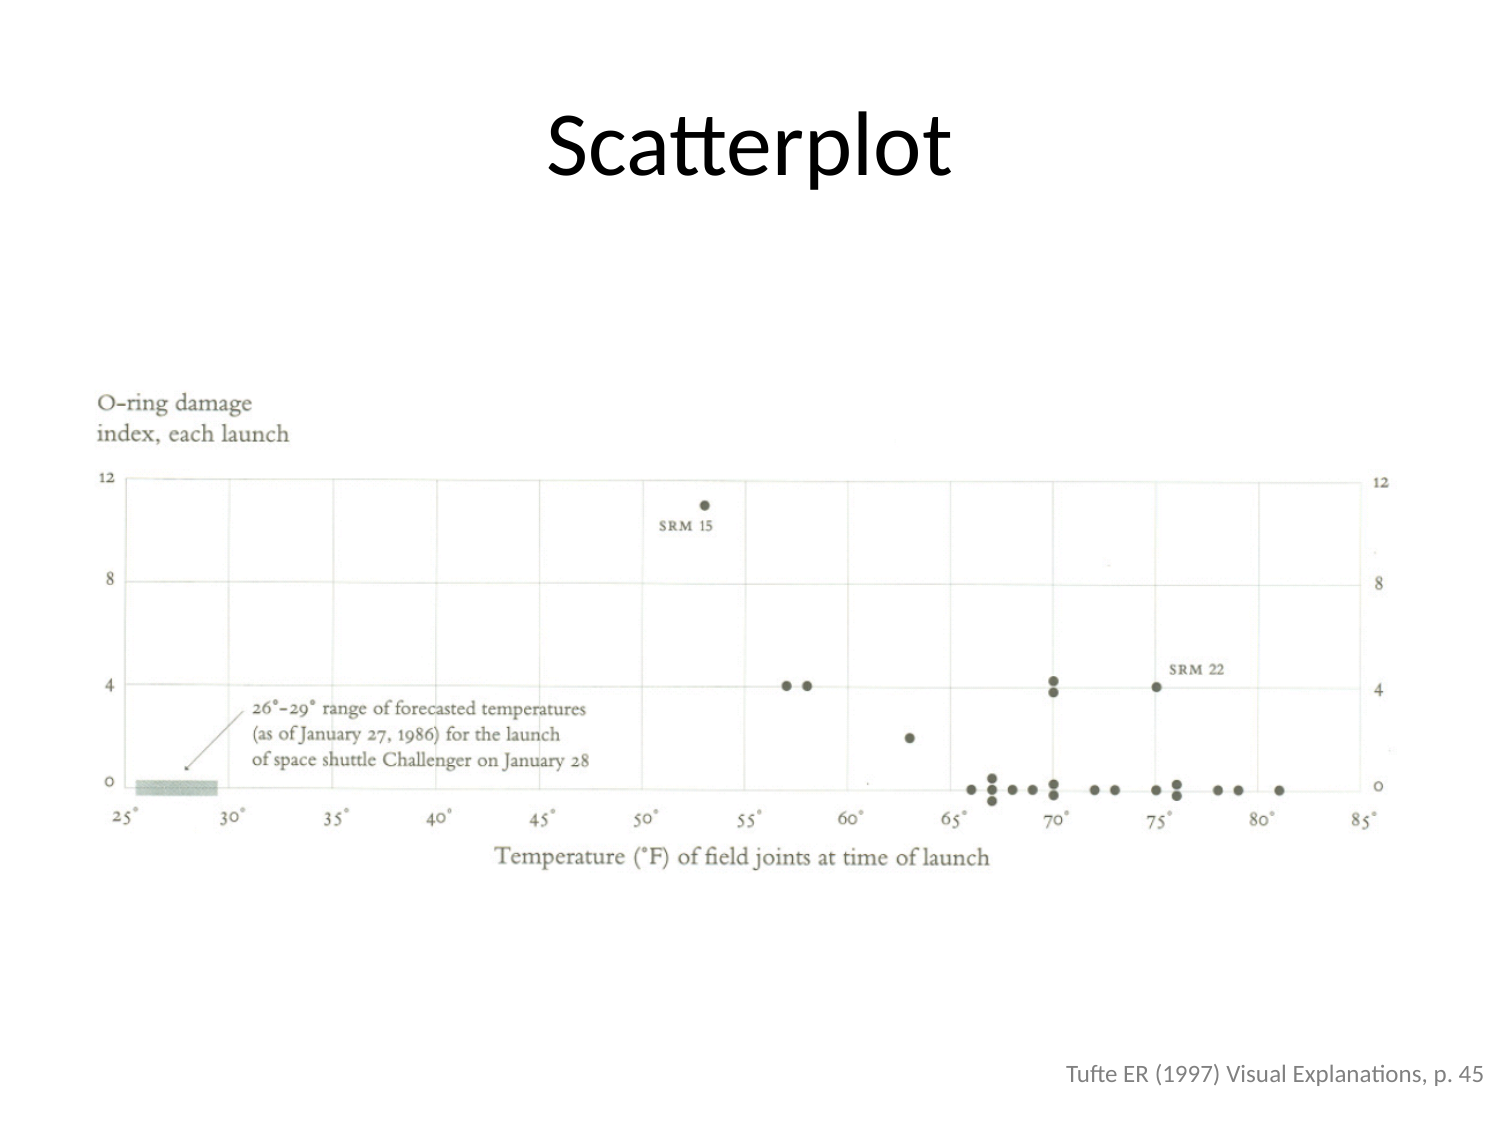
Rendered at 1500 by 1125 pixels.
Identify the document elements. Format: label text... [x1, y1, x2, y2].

title Scatterplot [75, 45, 1425, 233]
text_box Tufte ER (1997) Visual Explanations, p. 45 [974, 1050, 1500, 1095]
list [74, 370, 1426, 897]
